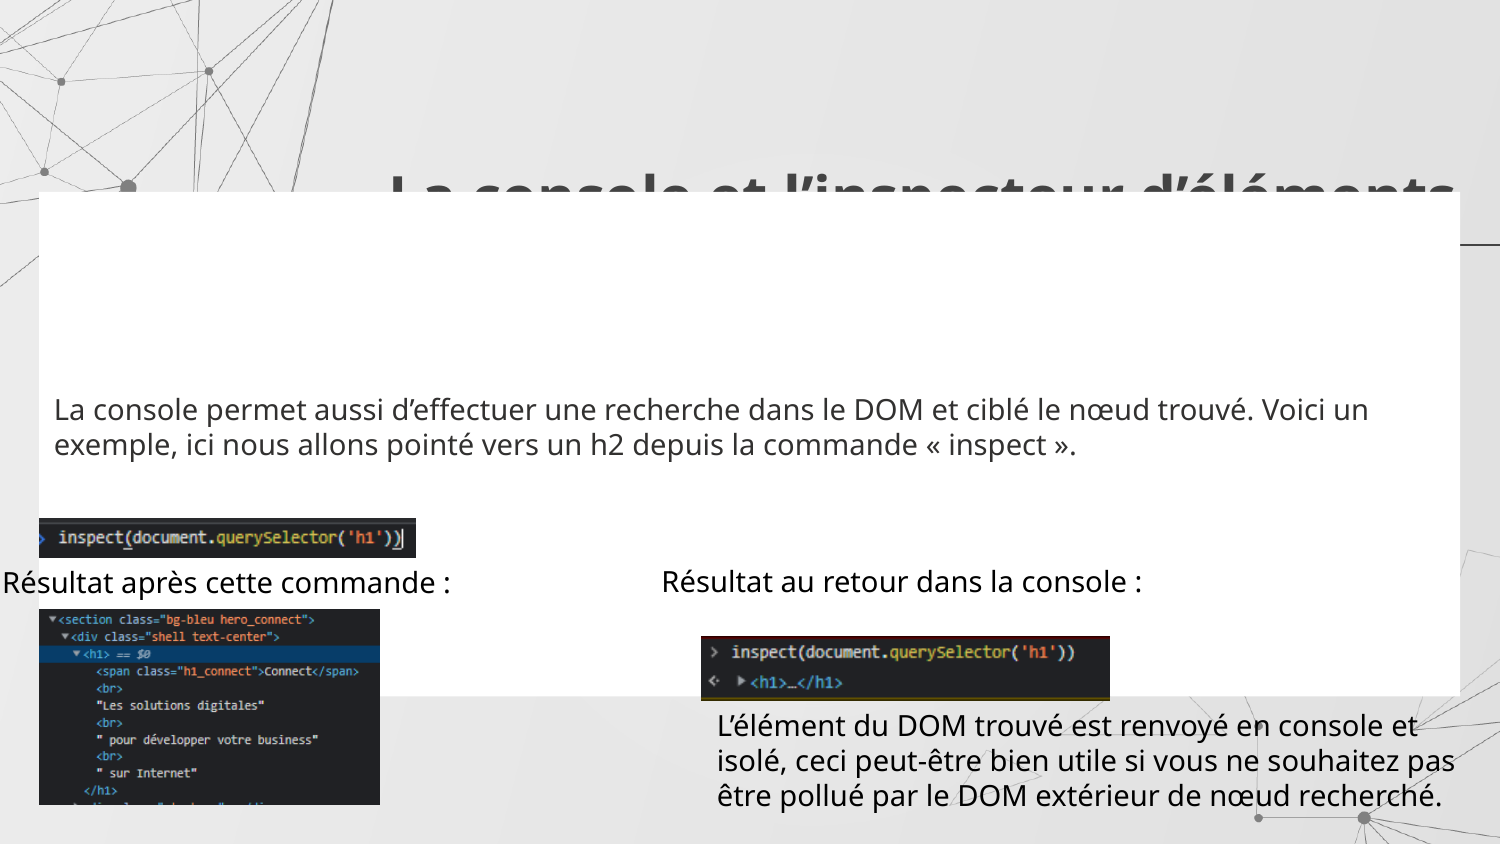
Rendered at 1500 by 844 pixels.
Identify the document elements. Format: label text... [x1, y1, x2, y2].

picture [0, 246, 1500, 844]
text_box L’élément du DOM trouvé est renvoyé en console et isolé, ceci peut-être bien utile si vous ne souhaitez pas être pollué par le DOM extérieur de nœud recherché. [701, 700, 1474, 820]
text_box Résultat au retour dans la console : [646, 556, 1165, 606]
text_box Résultat après cette commande : [0, 557, 474, 607]
title La console et l’inspecteur d’éléments [346, 0, 1500, 244]
picture [0, 0, 416, 558]
subtitle La console permet aussi d’effectuer une recherche dans le DOM et ciblé le nœud trouvé. Voici un exemple, ici nous allons pointé vers un h2 depuis la commande « inspect ». [39, 191, 1461, 697]
